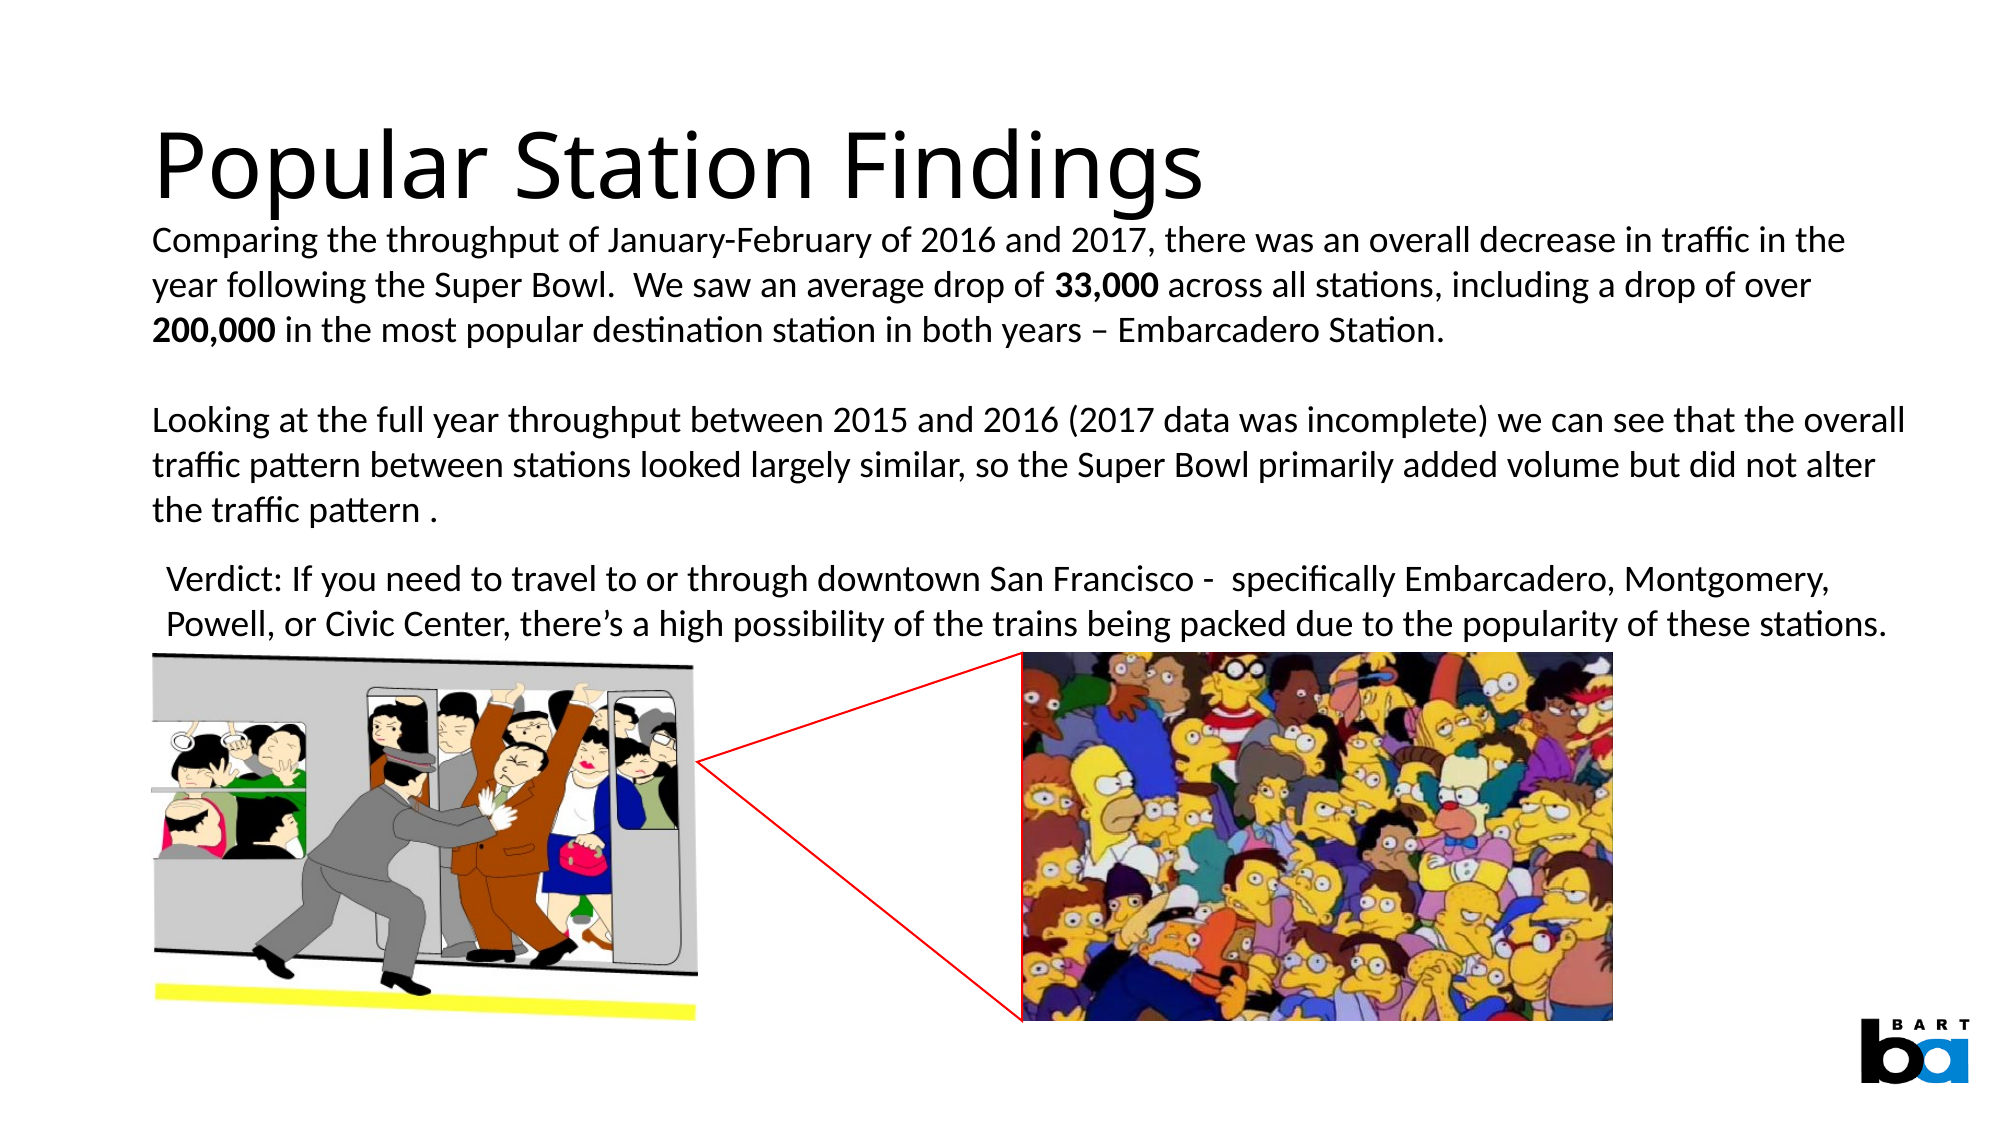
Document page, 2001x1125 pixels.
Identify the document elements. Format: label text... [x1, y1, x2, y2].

picture [151, 653, 698, 1021]
picture [1841, 977, 1989, 1125]
text_box Verdict: If you need to travel to or through downtown San Francisco - specifically Embarcadero, Montgomery, Powell, or Civic Center, there’s a high possibility of the trains being packed due to the popularity of these stations. [151, 546, 1938, 652]
title Popular Station Findings [137, 59, 1863, 207]
picture [1022, 652, 1613, 1021]
text_box [698, 651, 1024, 1024]
text_box Comparing the throughput of January-February of 2016 and 2017, there was an overall decrease in traffic in the year following the Super Bowl. We saw an average drop of 33,000 across all stations, including a drop of over 200,000 in the most popular destination station in both years – Embarcadero Station. Looking at the full year throughput between 2015 and 2016 (2017 data was incomplete) we can see that the overall traffic pattern between stations looked largely similar, so the Super Bowl primarily added volume but did not alter the traffic pattern . [137, 207, 1924, 538]
